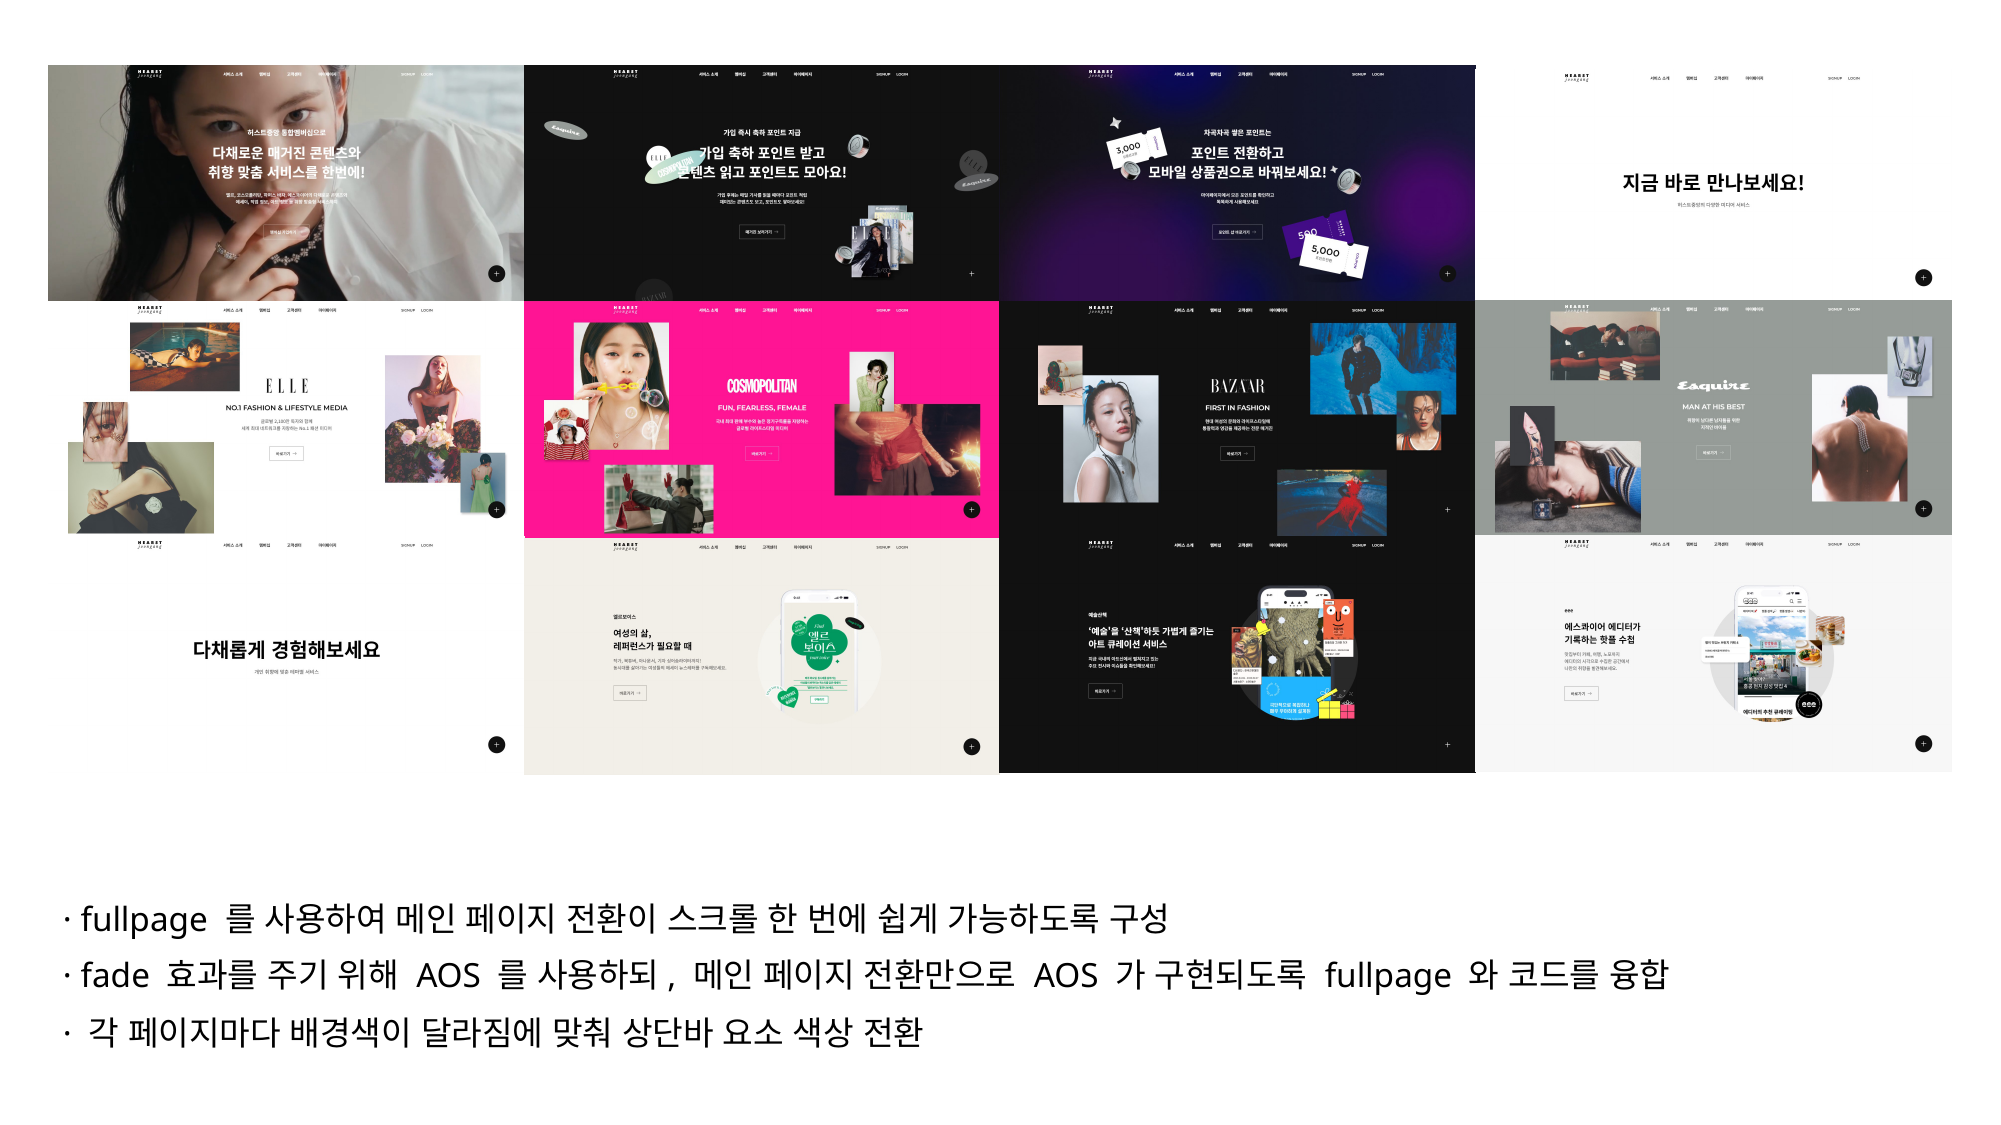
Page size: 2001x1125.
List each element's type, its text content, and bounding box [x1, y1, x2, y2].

picture [48, 65, 1952, 775]
text_box · fade 효과를 주기 위해 AOS 를 사용하되, 메인 페이지 전환만으로 AOS 가 구현되도록 fullpage 와 코드를 융합 [48, 946, 1952, 1002]
text_box · fullpage 를 사용하여 메인 페이지 전환이 스크롤 한 번에 쉽게 가능하도록 구성 [48, 891, 1222, 946]
text_box · 각 페이지마다 배경색이 달라짐에 맞춰 상단바 요소 색상 전환 [48, 1004, 1591, 1060]
